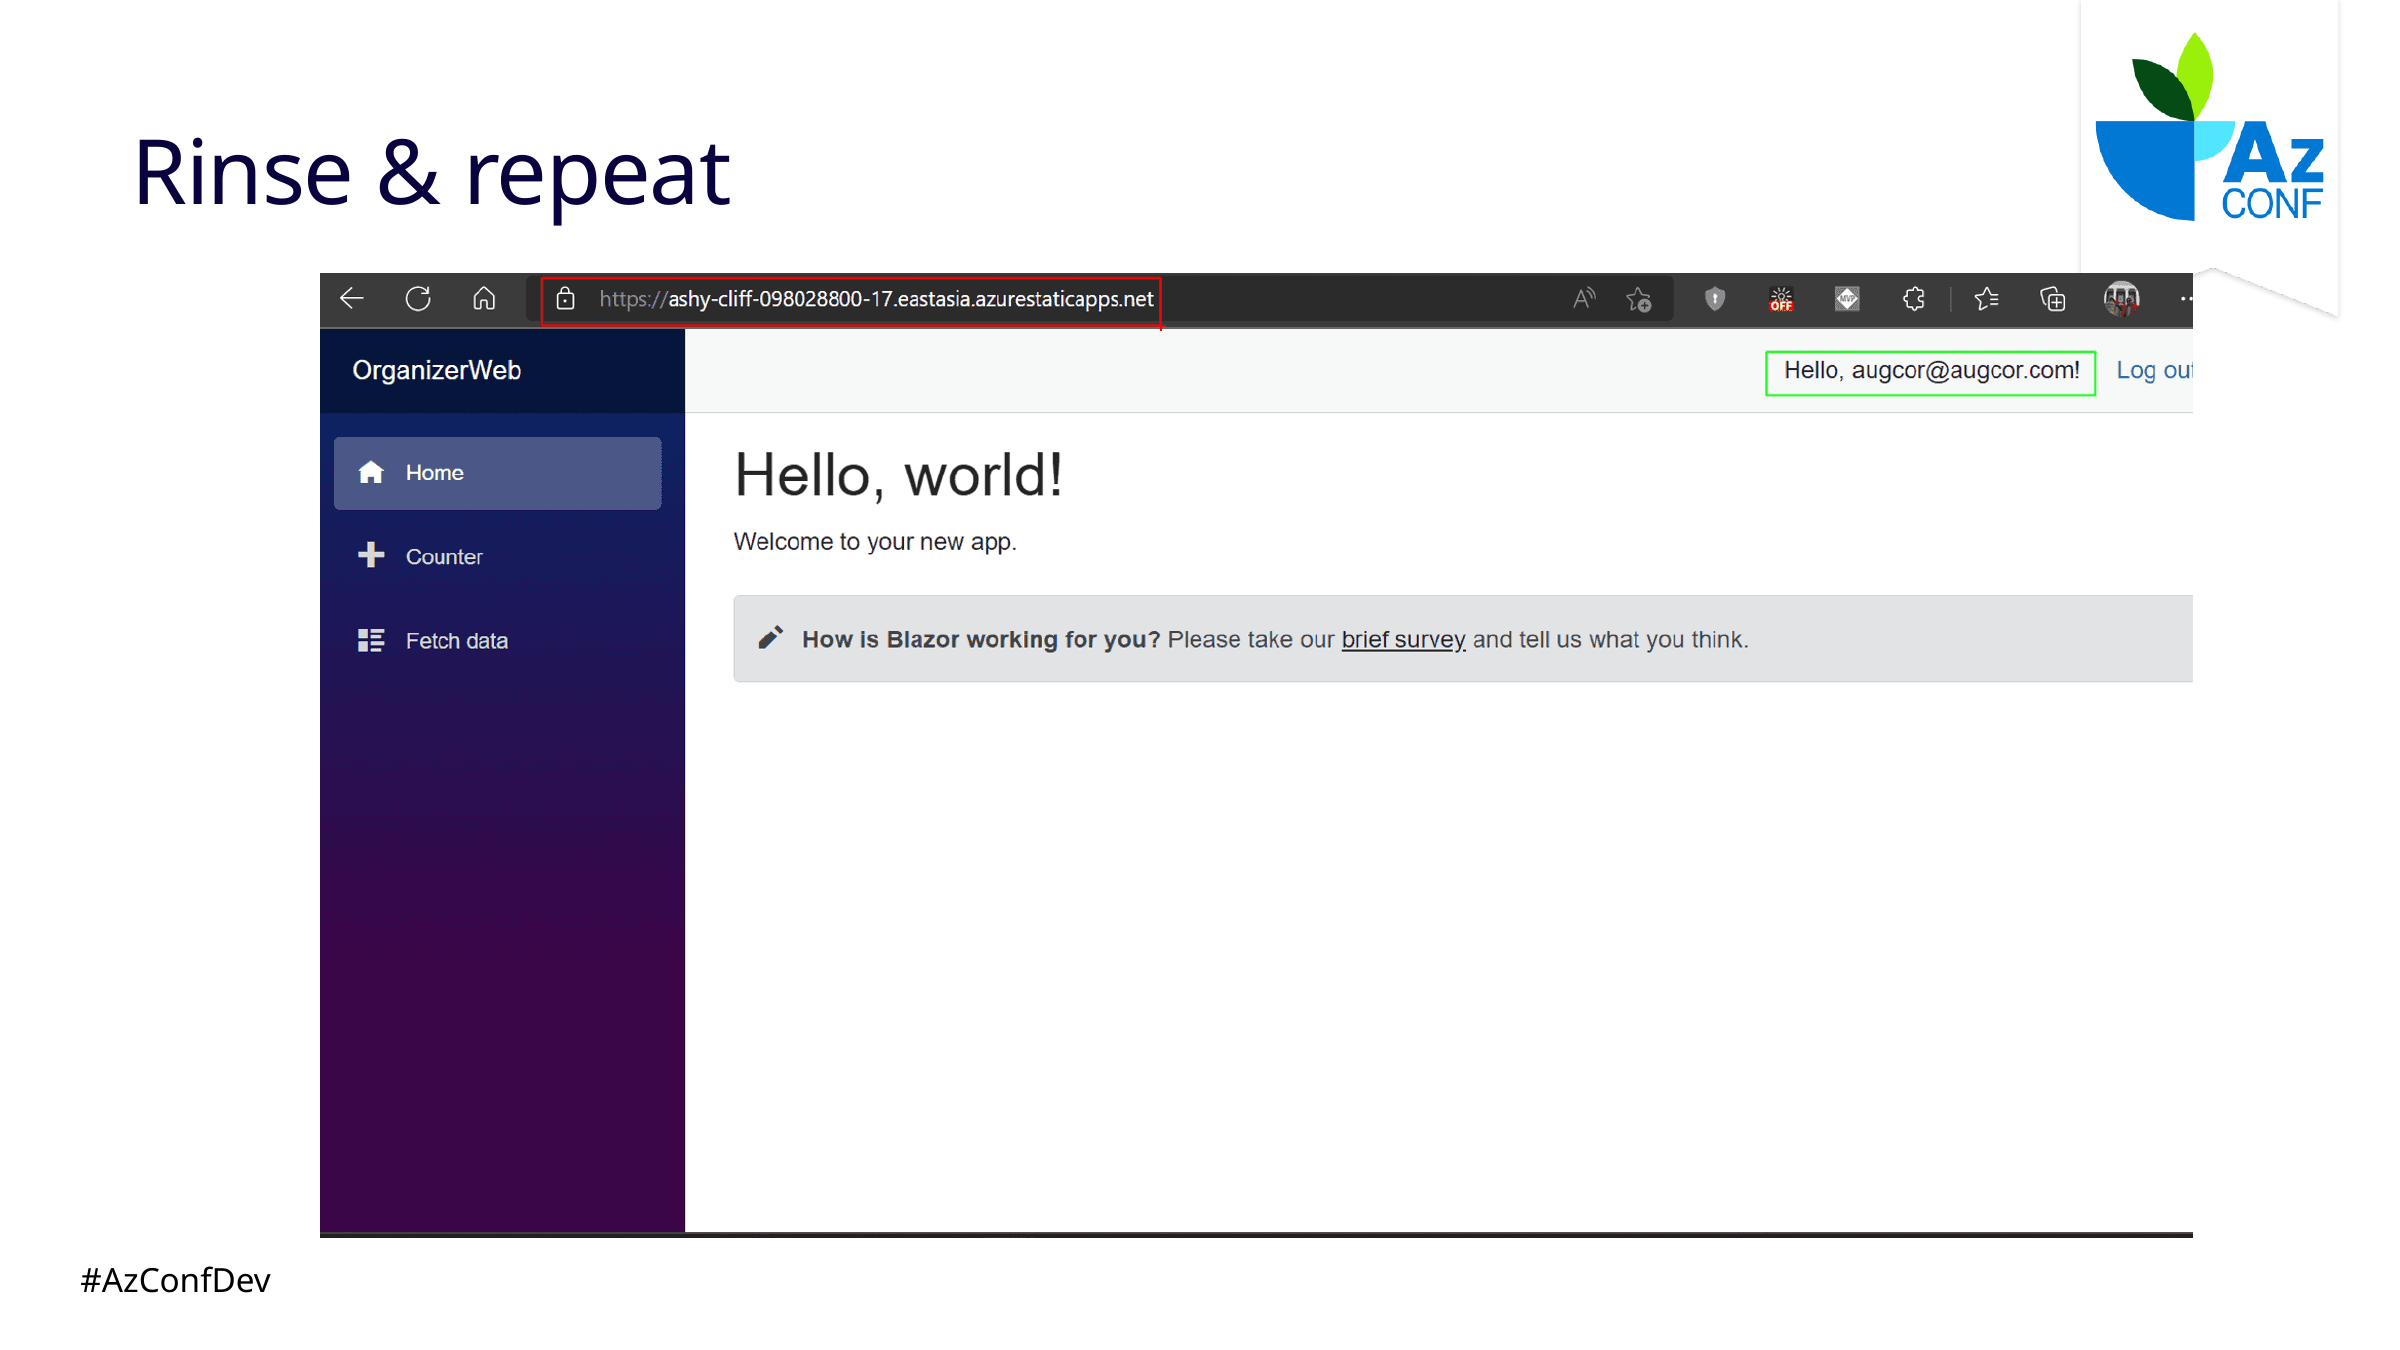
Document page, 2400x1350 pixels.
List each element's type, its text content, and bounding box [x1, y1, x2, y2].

title Rinse & repeat [131, 27, 849, 224]
picture [320, 0, 2346, 1239]
